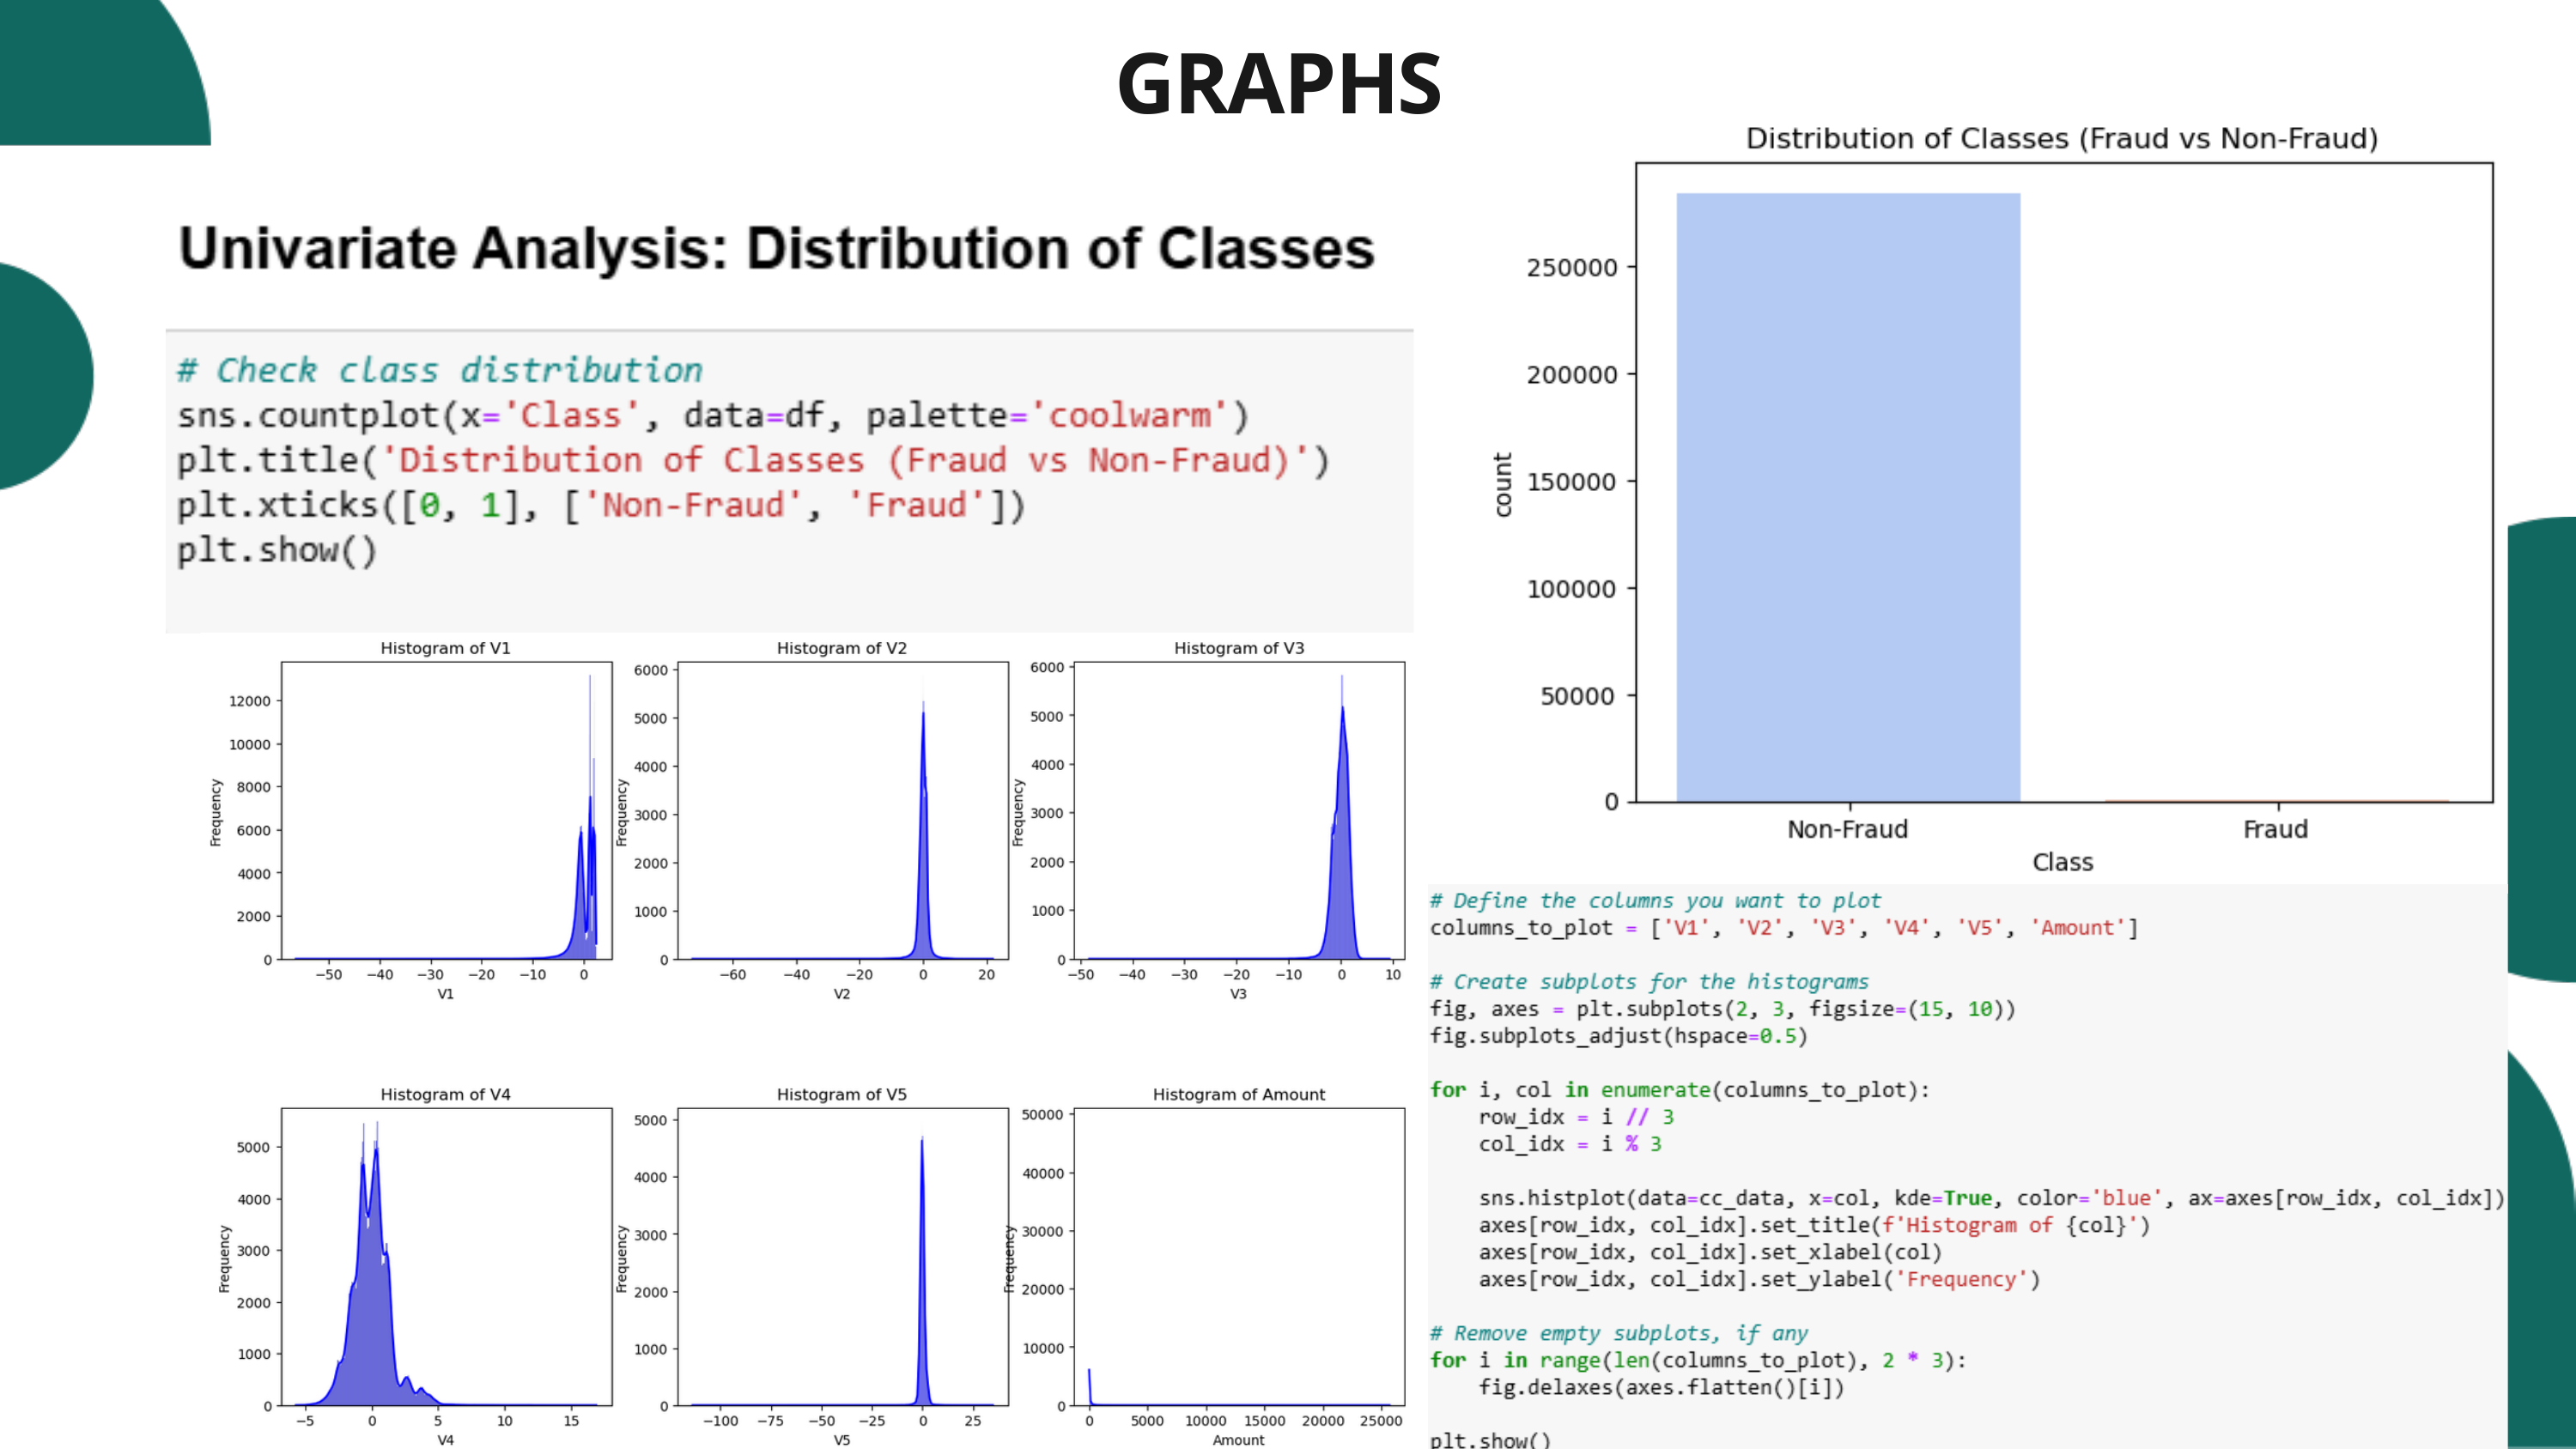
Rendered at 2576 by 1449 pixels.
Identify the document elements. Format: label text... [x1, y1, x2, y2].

text_box [0, 0, 211, 494]
text_box [2508, 517, 2576, 1449]
text_box [1475, 111, 2508, 884]
text_box GRAPHS [1115, 12, 1476, 130]
text_box [1427, 884, 2508, 1449]
text_box [166, 203, 1414, 634]
text_box [200, 633, 1414, 1449]
